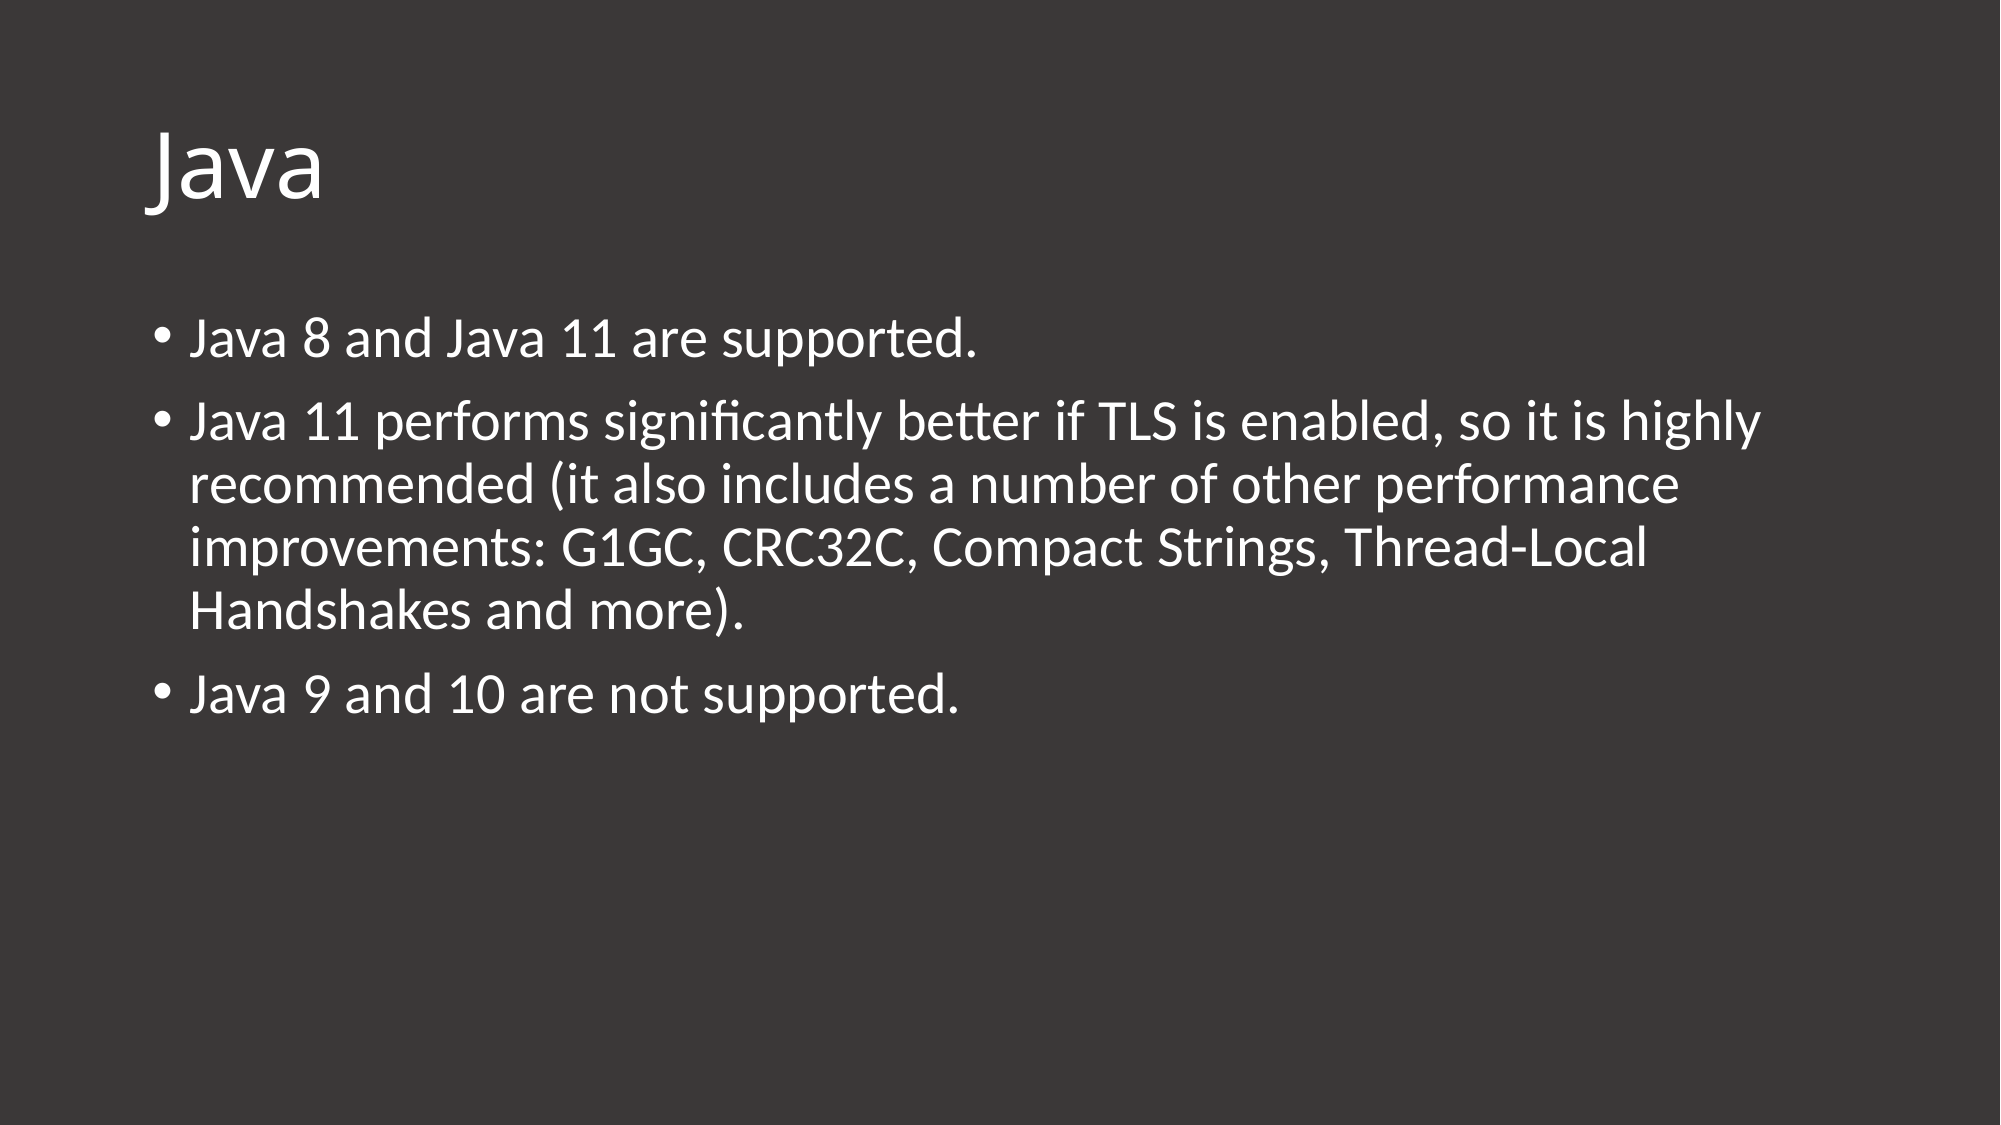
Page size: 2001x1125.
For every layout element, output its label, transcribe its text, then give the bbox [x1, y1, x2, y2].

list Java 8 and Java 11 are supported. Java 11 performs significantly better if TLS is enabled, so it is highly recommended (it also includes a number of other performance improvements: G1GC, CRC32C, Compact Strings, Thread-Local Handshakes and more). Java 9 and 10 are not supported. [137, 299, 1863, 1014]
title Java [137, 59, 1863, 278]
